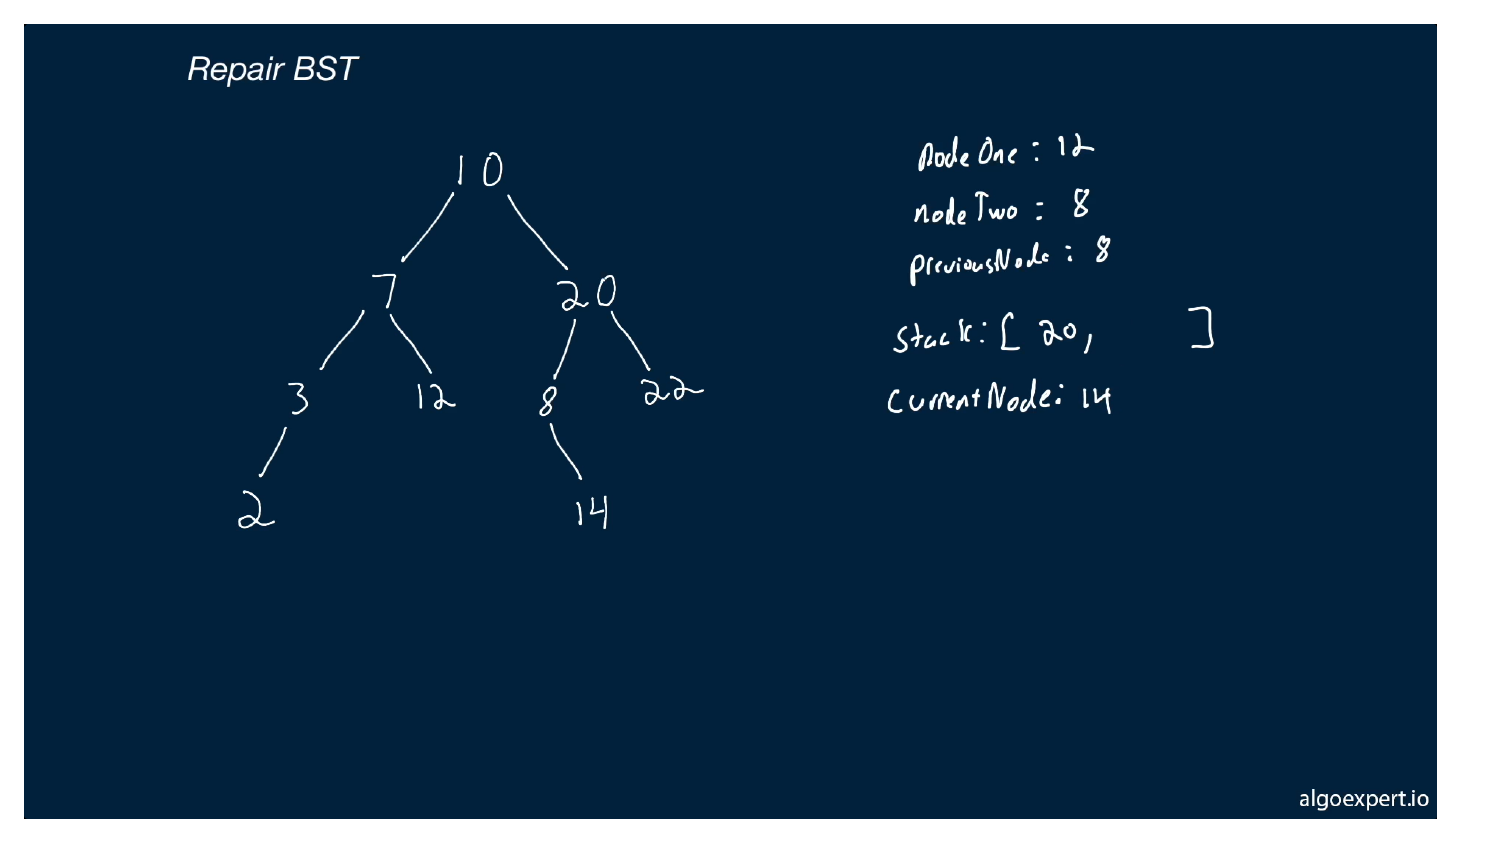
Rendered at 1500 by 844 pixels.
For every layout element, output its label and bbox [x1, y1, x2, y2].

picture [24, 24, 1437, 819]
